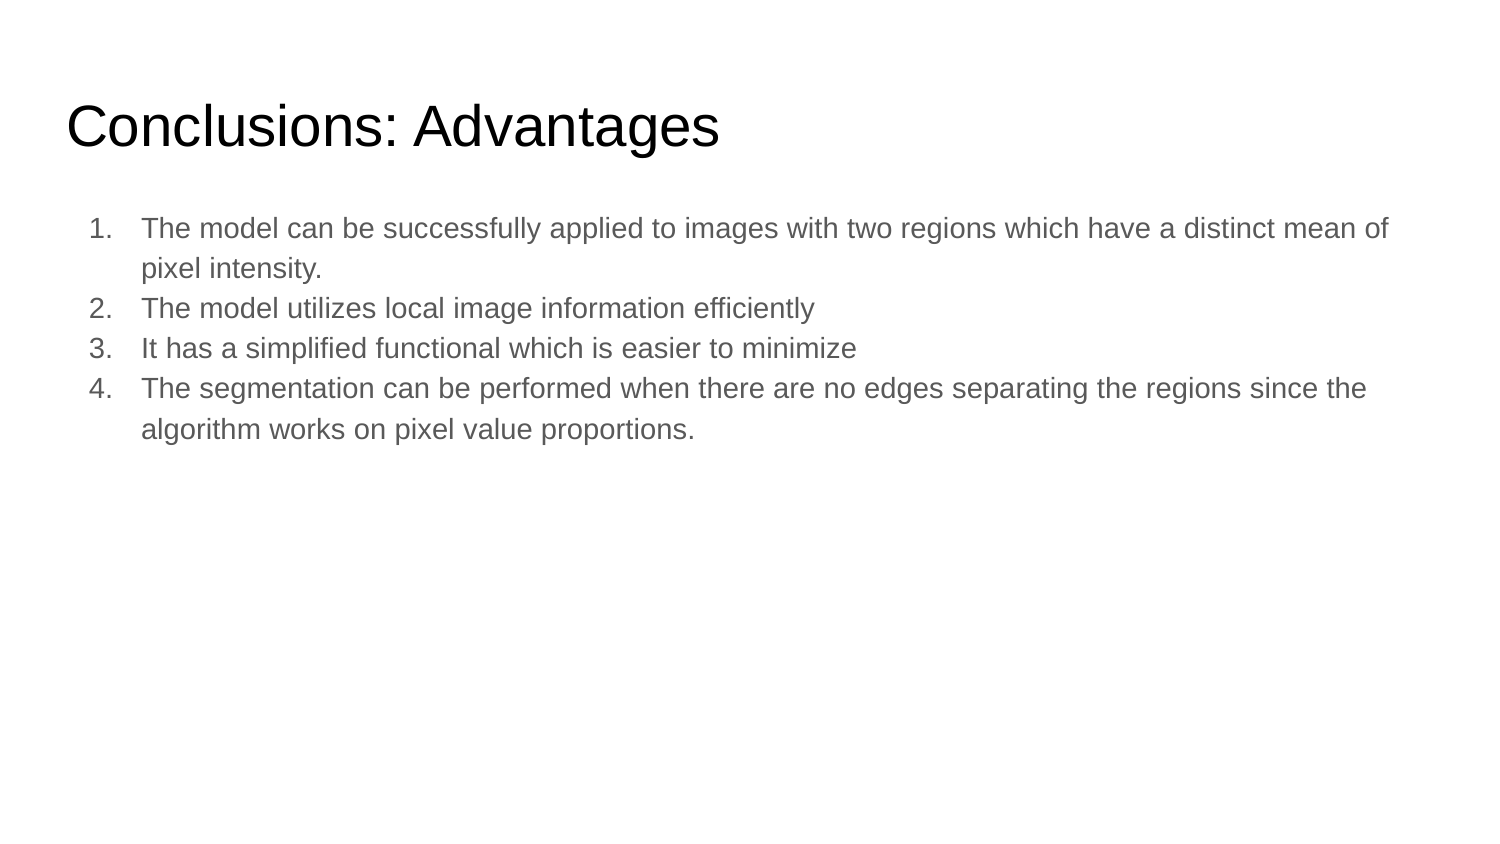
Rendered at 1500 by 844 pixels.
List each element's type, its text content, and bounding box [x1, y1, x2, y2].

title Conclusions: Advantages [51, 72, 1449, 167]
list The model can be successfully applied to images with two regions which have a distinct mean of pixel intensity. The model utilizes local image information efficiently It has a simpliﬁed functional which is easier to minimize The segmentation can be performed when there are no edges separating the regions since the algorithm works on pixel value proportions. [51, 189, 1449, 750]
